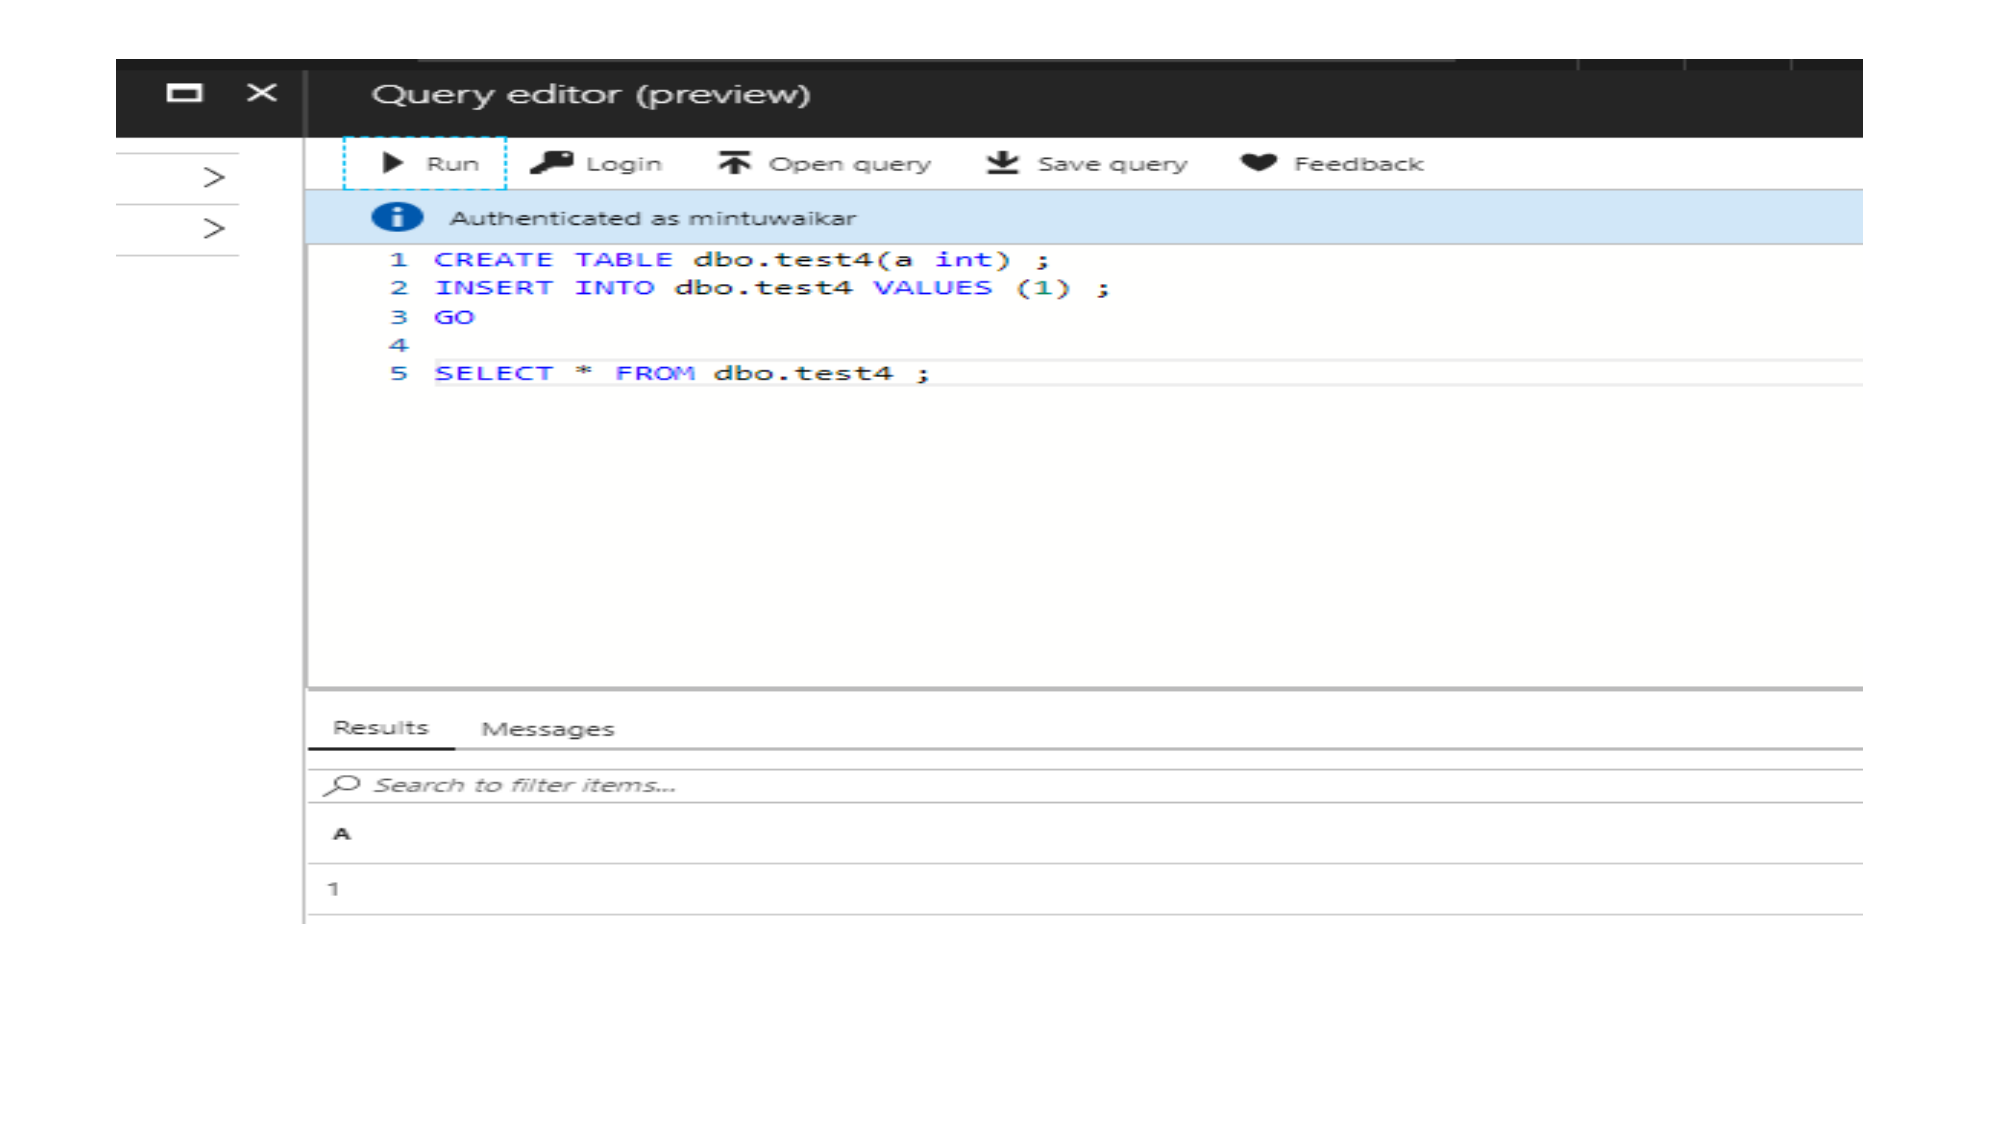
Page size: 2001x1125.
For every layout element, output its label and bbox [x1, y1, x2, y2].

list [116, 59, 1863, 924]
